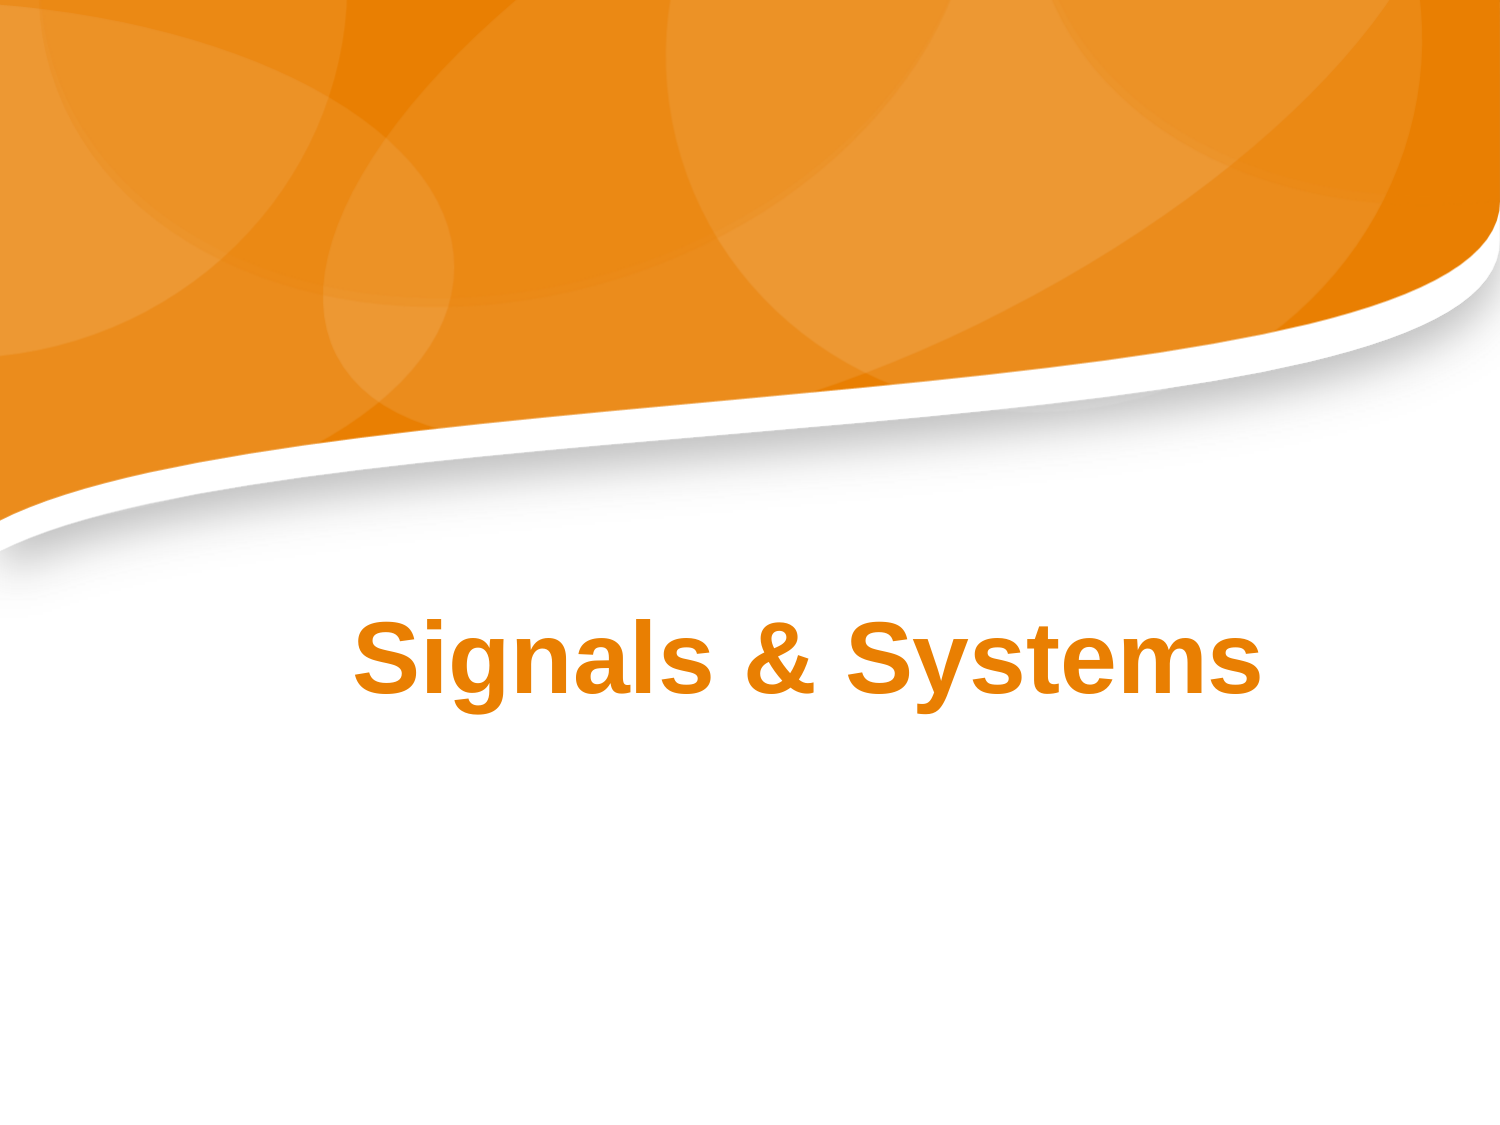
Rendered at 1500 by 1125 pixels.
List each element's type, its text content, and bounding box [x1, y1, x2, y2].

picture [0, 0, 1500, 642]
title Signals & Systems [171, 571, 1447, 813]
